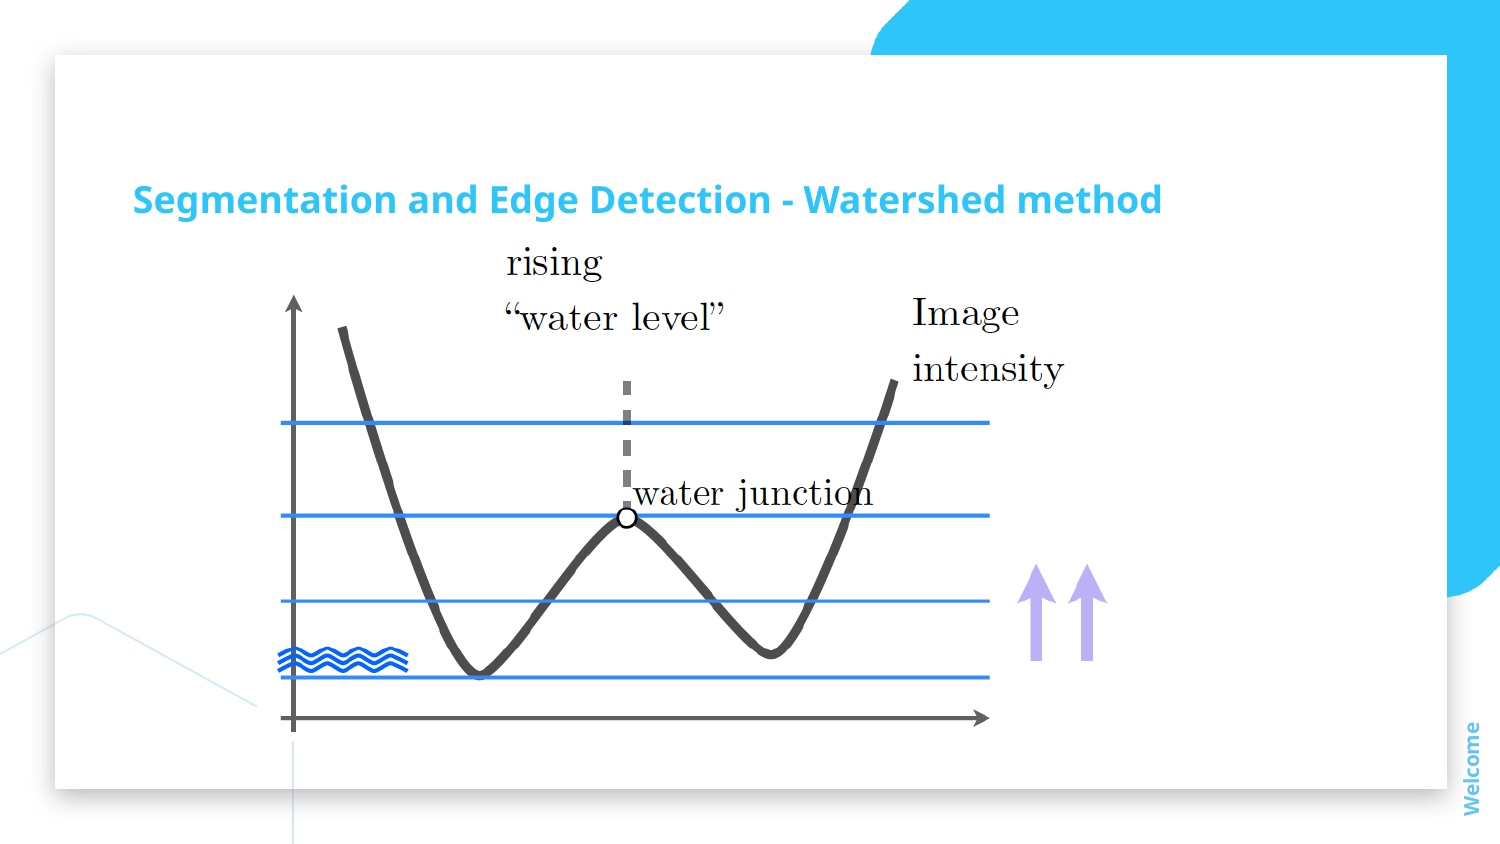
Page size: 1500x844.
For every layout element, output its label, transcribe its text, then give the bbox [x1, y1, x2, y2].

text_box Welcome [1444, 580, 1497, 820]
picture [0, 0, 1500, 844]
text_box Segmentation and Edge Detection - Watershed method [117, 138, 1262, 729]
